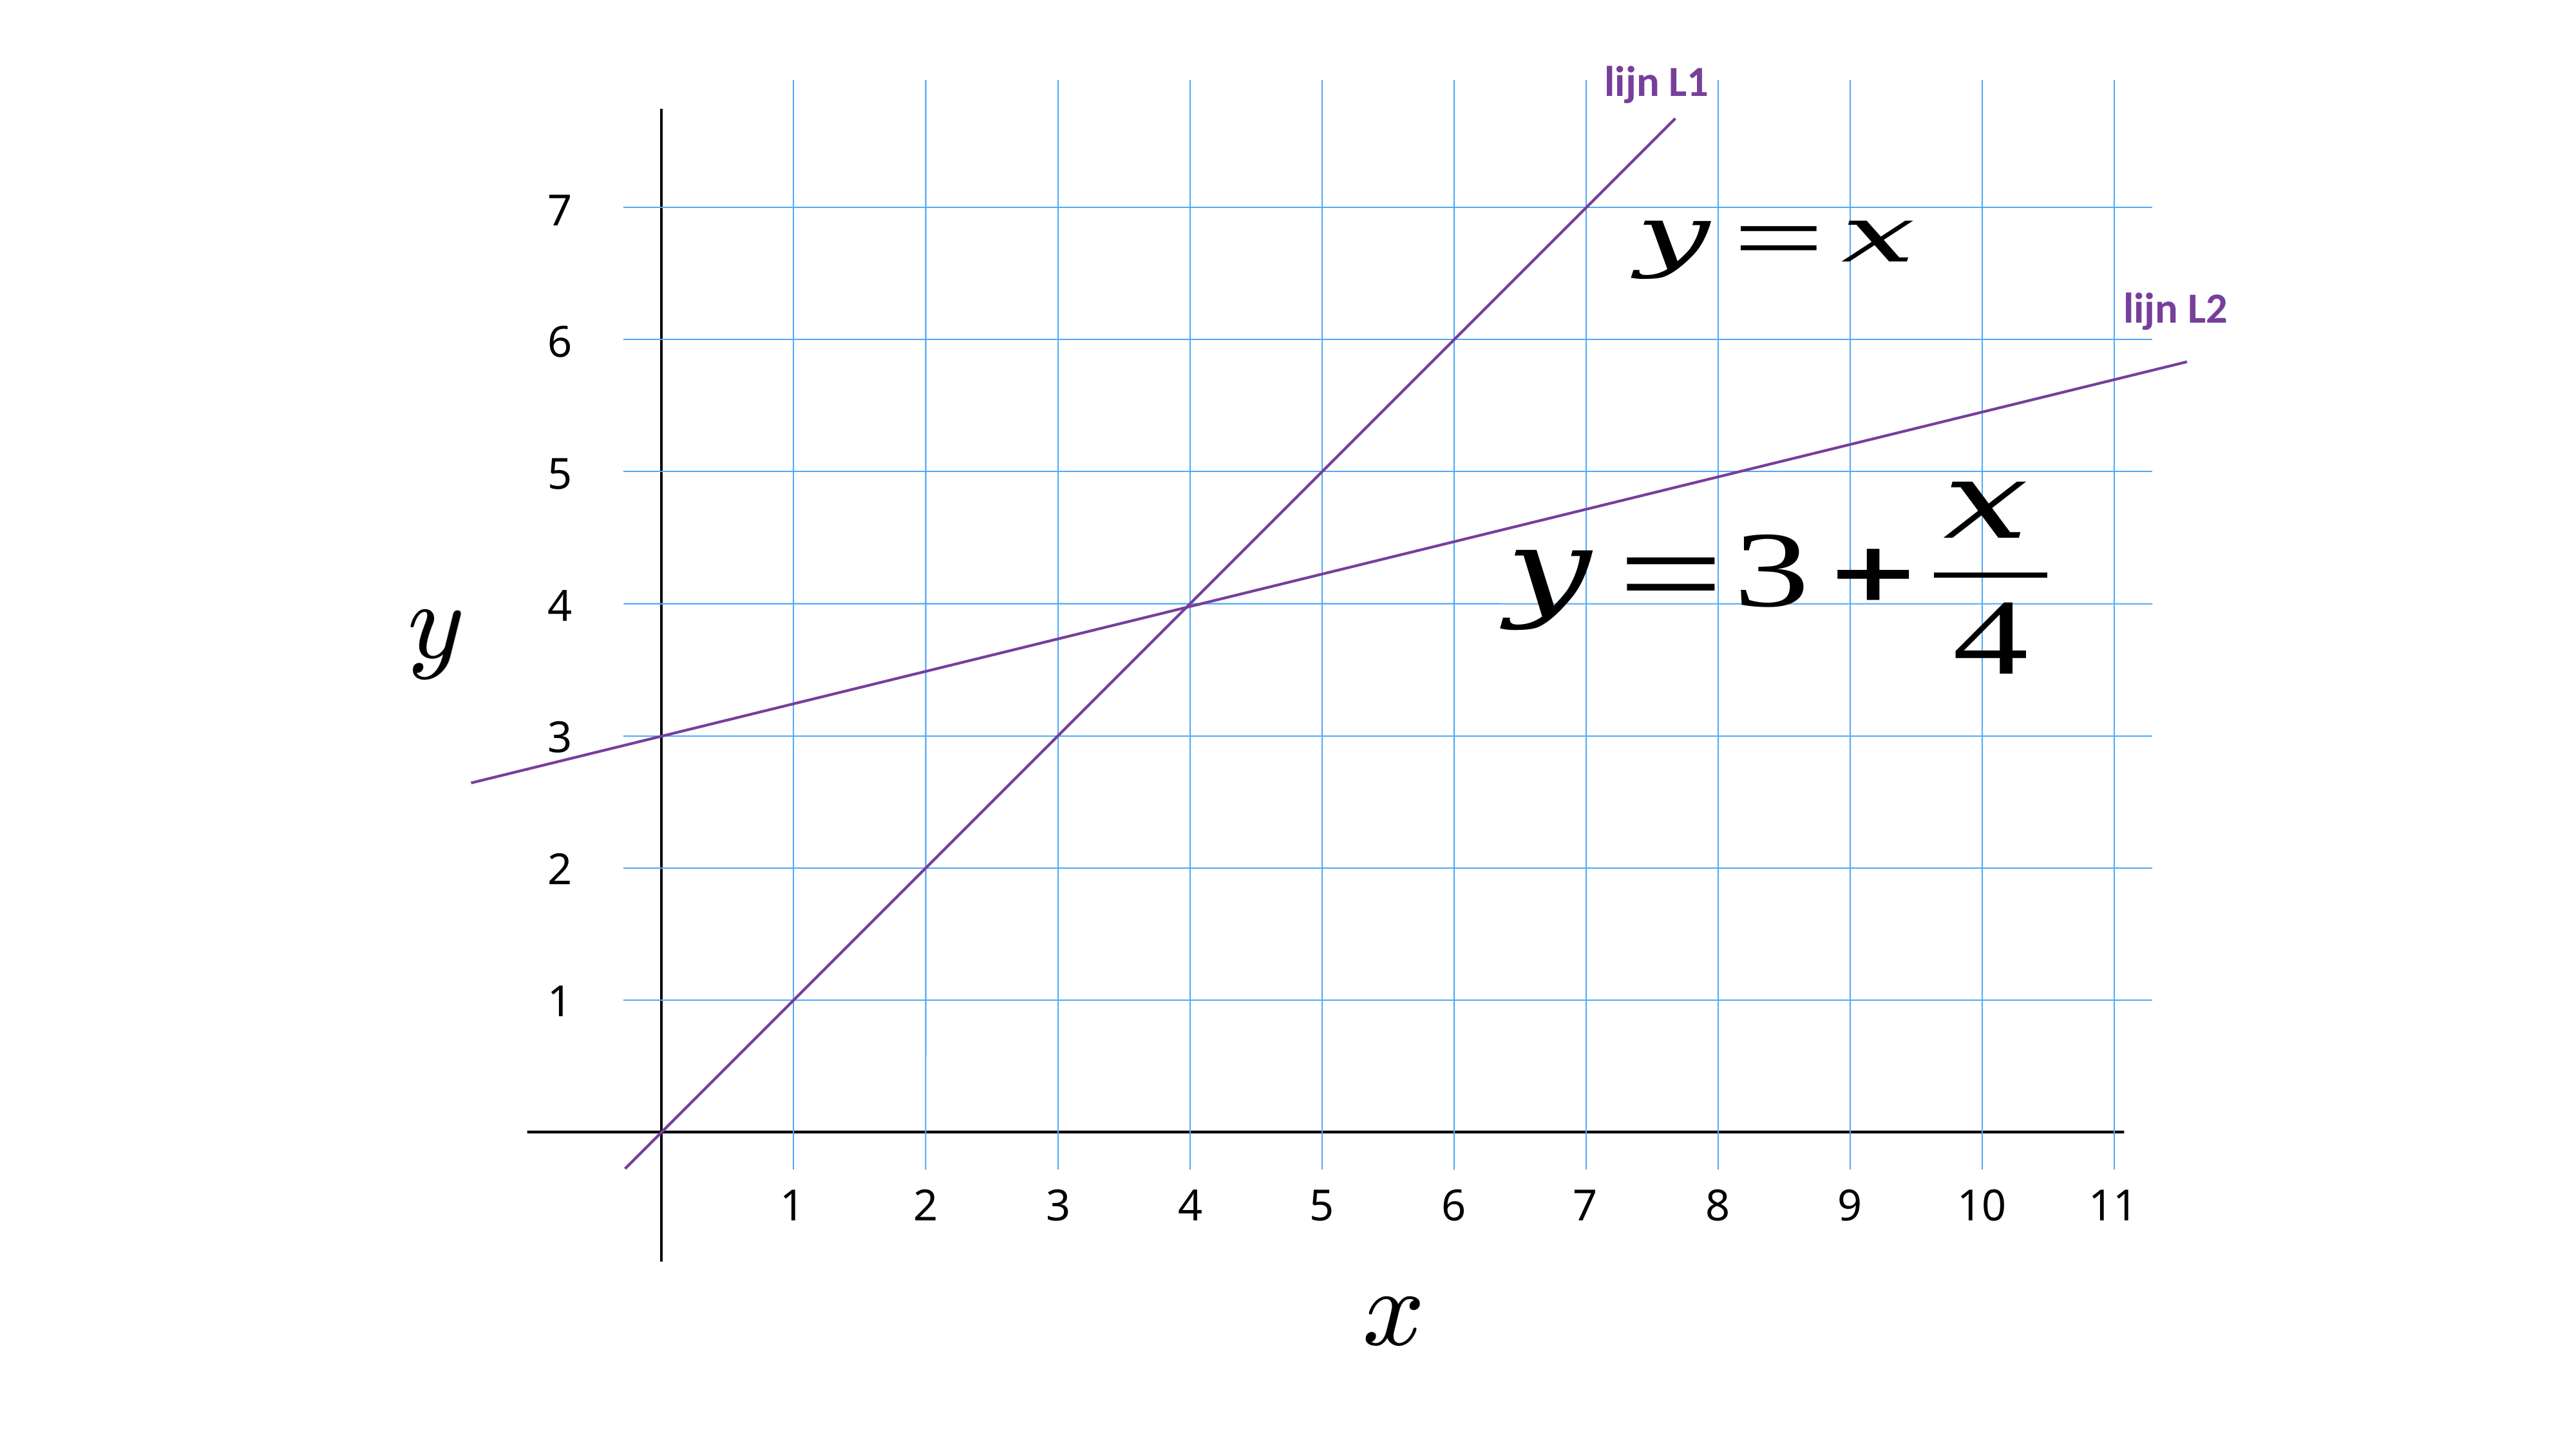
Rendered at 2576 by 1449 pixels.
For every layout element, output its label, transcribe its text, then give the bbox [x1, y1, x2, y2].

text_box 6 [540, 307, 580, 374]
text_box 5 [540, 438, 580, 506]
text_box lijn L1 [1596, 45, 1717, 113]
text_box 7 [1566, 1170, 1606, 1237]
text_box 1 [772, 1170, 813, 1237]
text_box 7 [540, 175, 580, 242]
picture [408, 607, 488, 680]
text_box 4 [540, 570, 580, 638]
text_box 10 [1950, 1170, 2015, 1237]
text_box 3 [1038, 1170, 1079, 1237]
text_box 2 [540, 834, 580, 901]
text_box 8 [1698, 1170, 1738, 1237]
text_box lijn L2 [2116, 272, 2236, 339]
text_box 9 [1830, 1170, 1870, 1237]
text_box 4 [1170, 1170, 1211, 1237]
picture [1355, 1294, 1422, 1362]
text_box 11 [2081, 1170, 2146, 1237]
text_box 5 [1302, 1170, 1342, 1237]
text_box 1 [540, 966, 580, 1033]
text_box 2 [906, 1170, 947, 1237]
text_box 6 [1434, 1170, 1474, 1237]
text_box 3 [540, 702, 580, 769]
